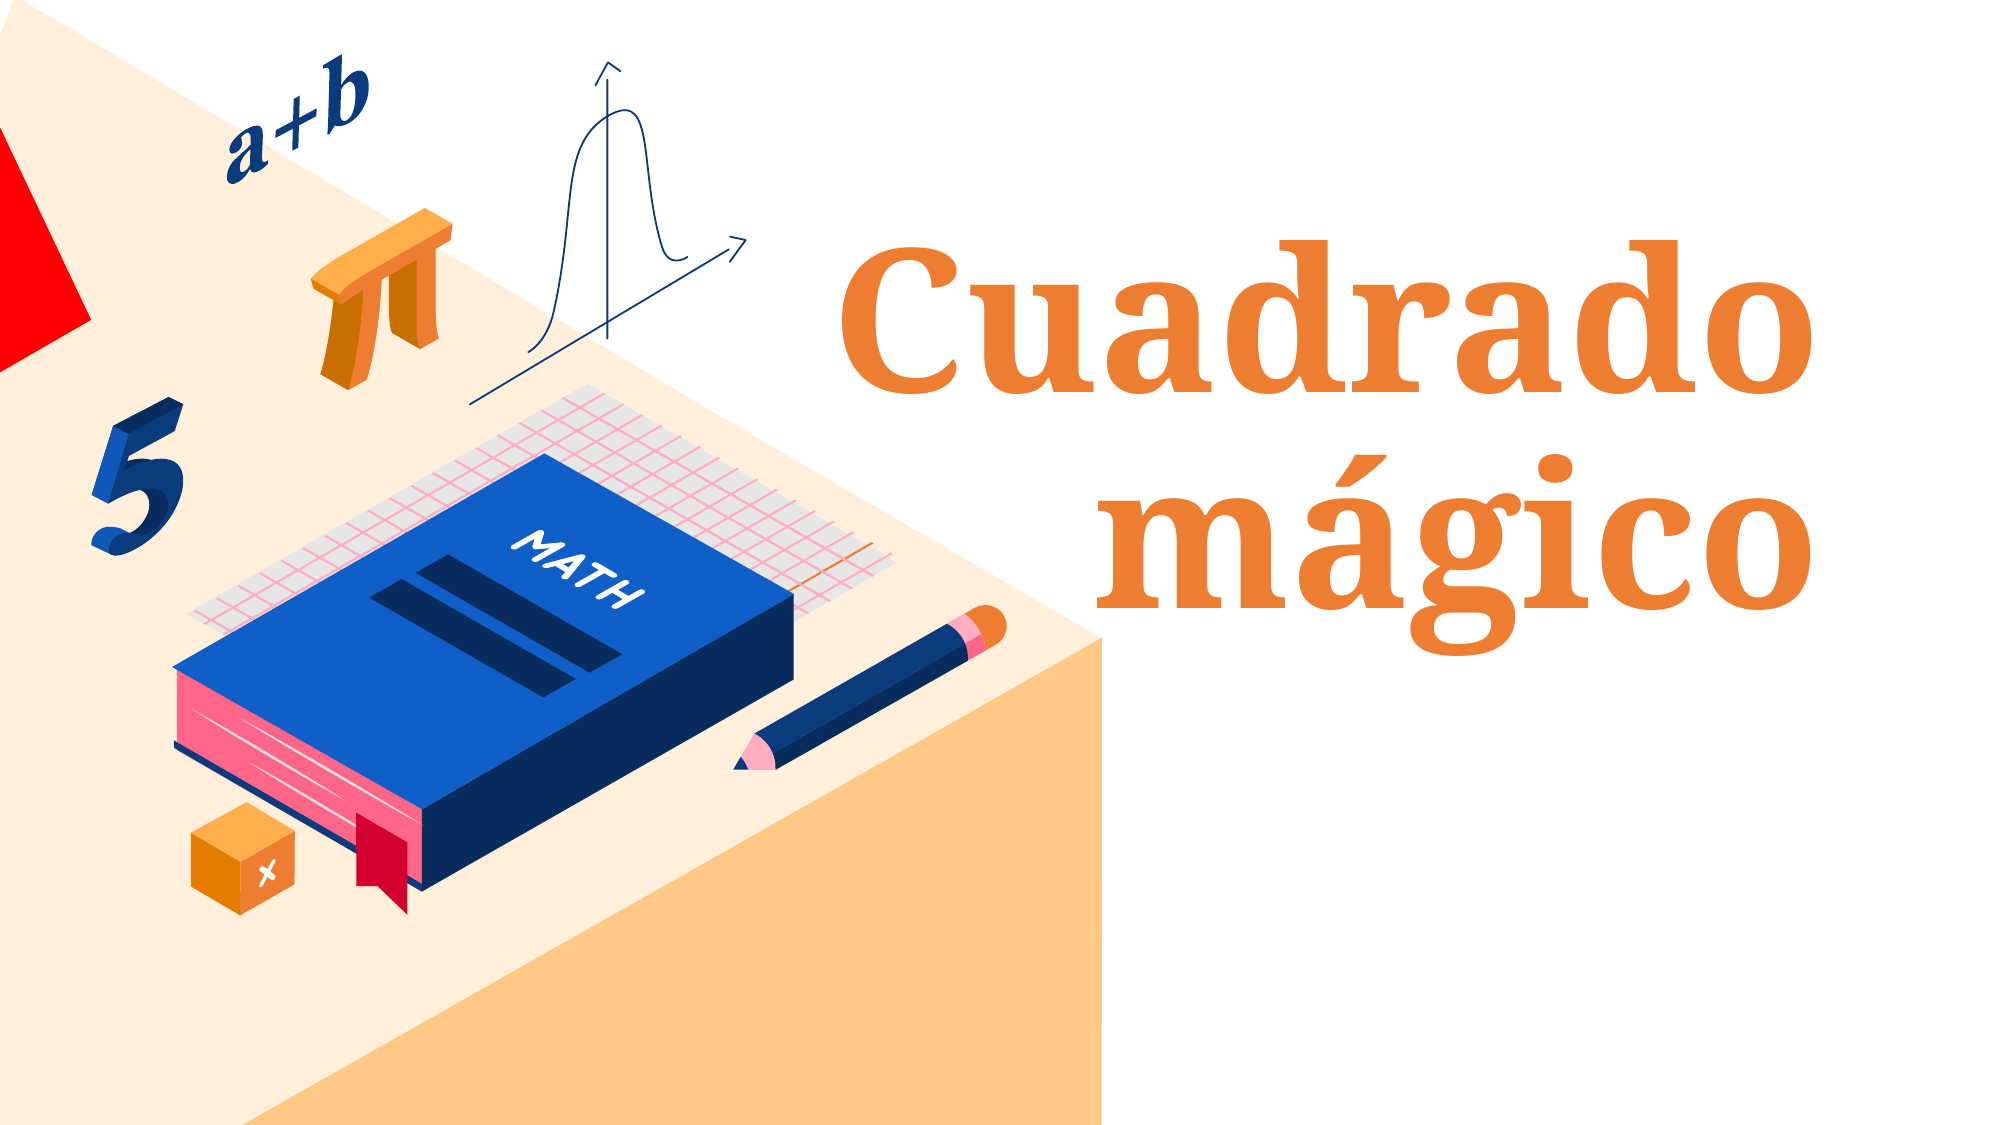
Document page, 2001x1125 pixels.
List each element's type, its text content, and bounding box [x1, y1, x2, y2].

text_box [0, 0, 1103, 1125]
title Cuadrado mágico [1103, 199, 1841, 753]
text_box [0, 54, 1010, 916]
